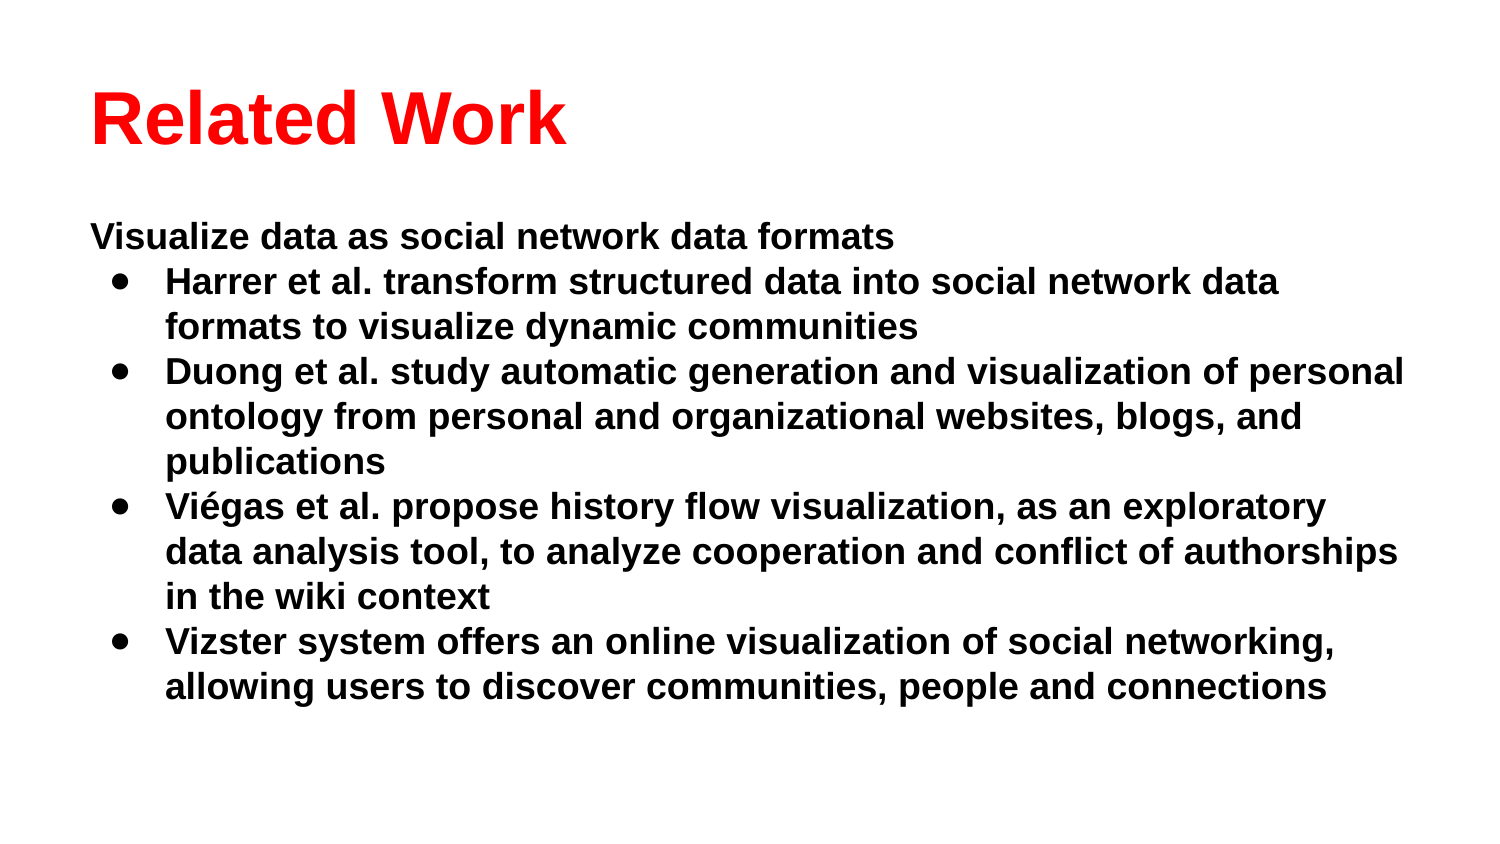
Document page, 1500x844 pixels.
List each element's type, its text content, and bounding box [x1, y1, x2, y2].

list Visualize data as social network data formats Harrer et al. transform structured data into social network data formats to visualize dynamic communities Duong et al. study automatic generation and visualization of personal ontology from personal and organizational websites, blogs, and publications Viégas et al. propose history flow visualization, as an exploratory data analysis tool, to analyze cooperation and conflict of authorships in the wiki context Vizster system offers an online visualization of social networking, allowing users to discover communities, people and connections [75, 196, 1425, 808]
title Related Work [75, 33, 1425, 175]
